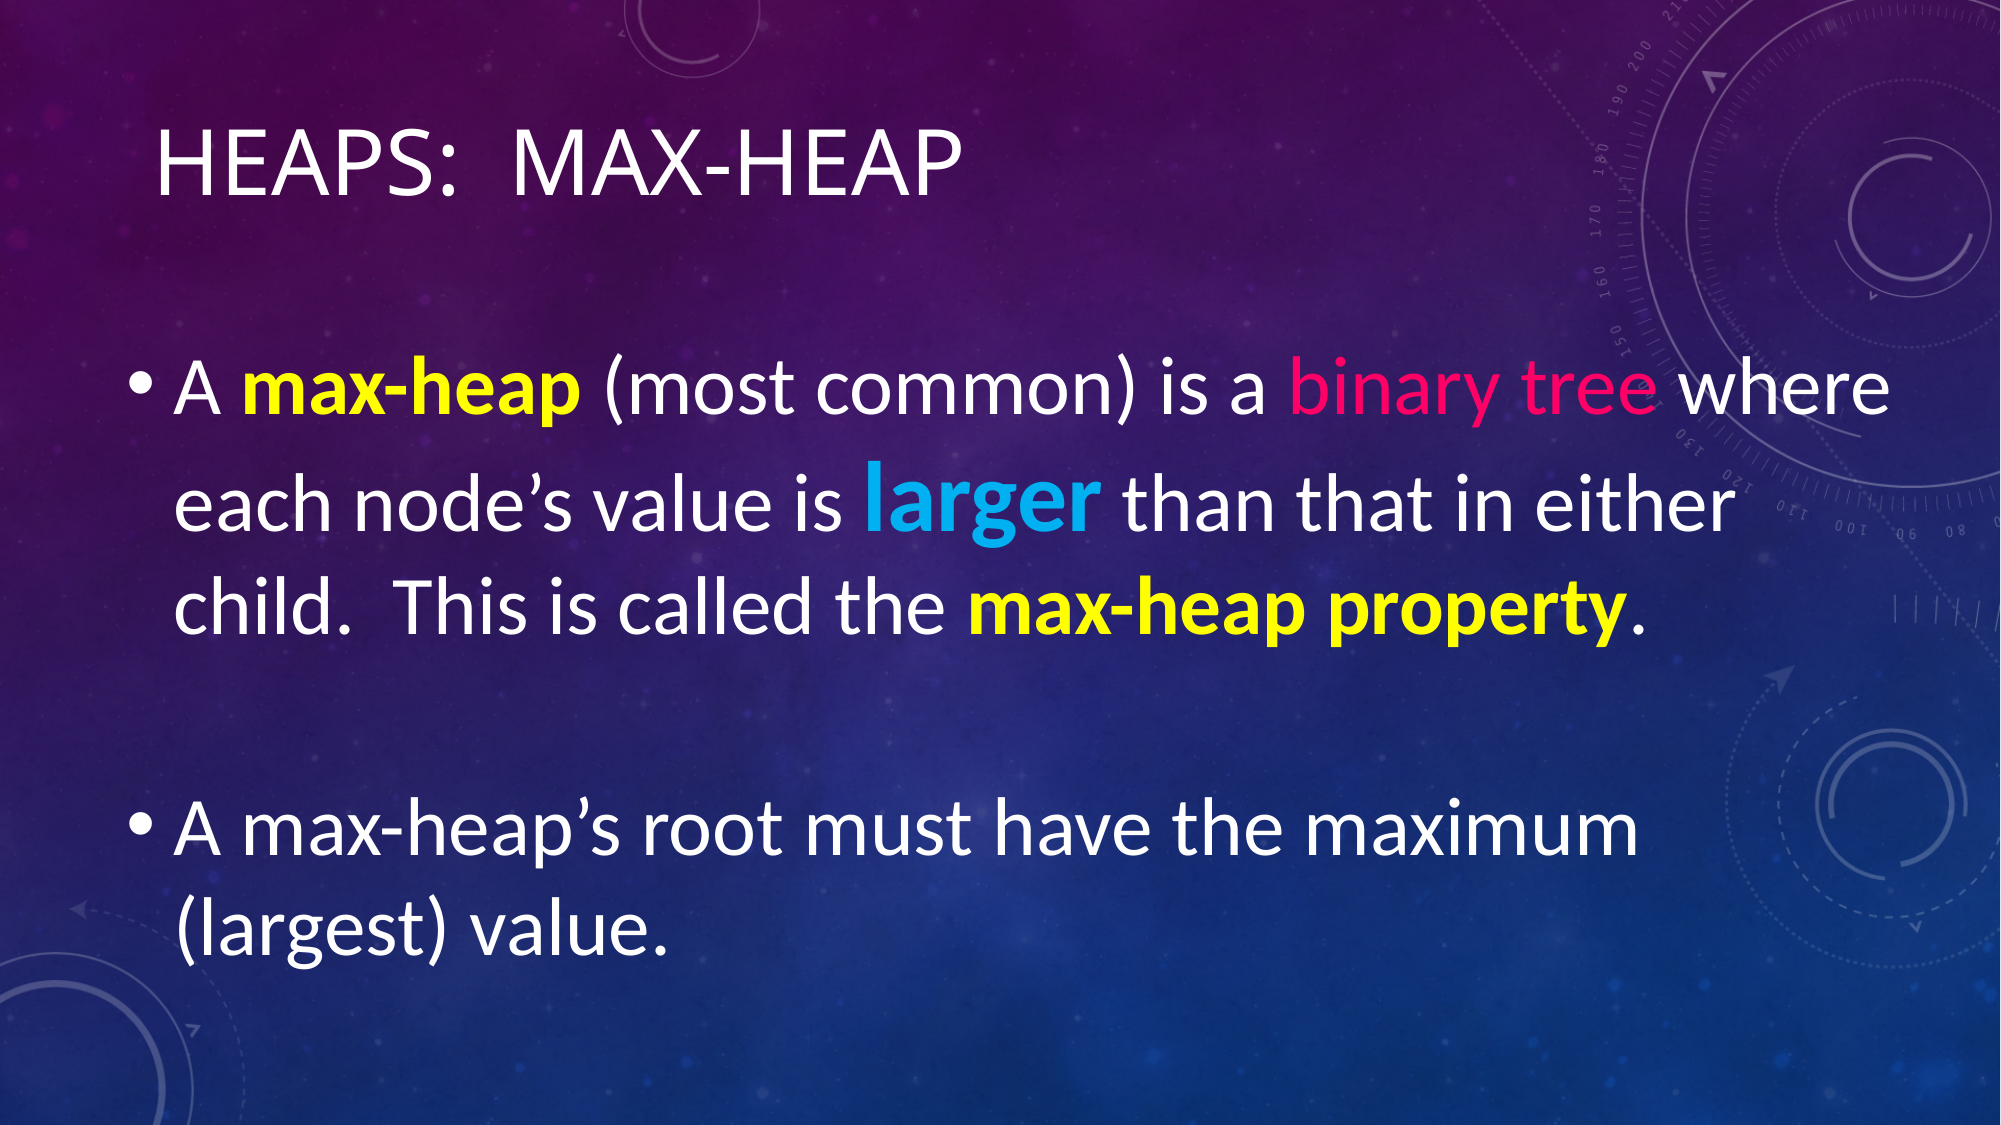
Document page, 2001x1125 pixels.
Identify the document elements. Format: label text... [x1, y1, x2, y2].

picture [0, 0, 2001, 1125]
list A max-heap (most common) is a binary tree where each node’s value is larger than that in either child. This is called the max-heap property. A max-heap’s root must have the maximum (largest) value. [111, 324, 1943, 1085]
title heaps: Max-Heap [137, 65, 1783, 253]
